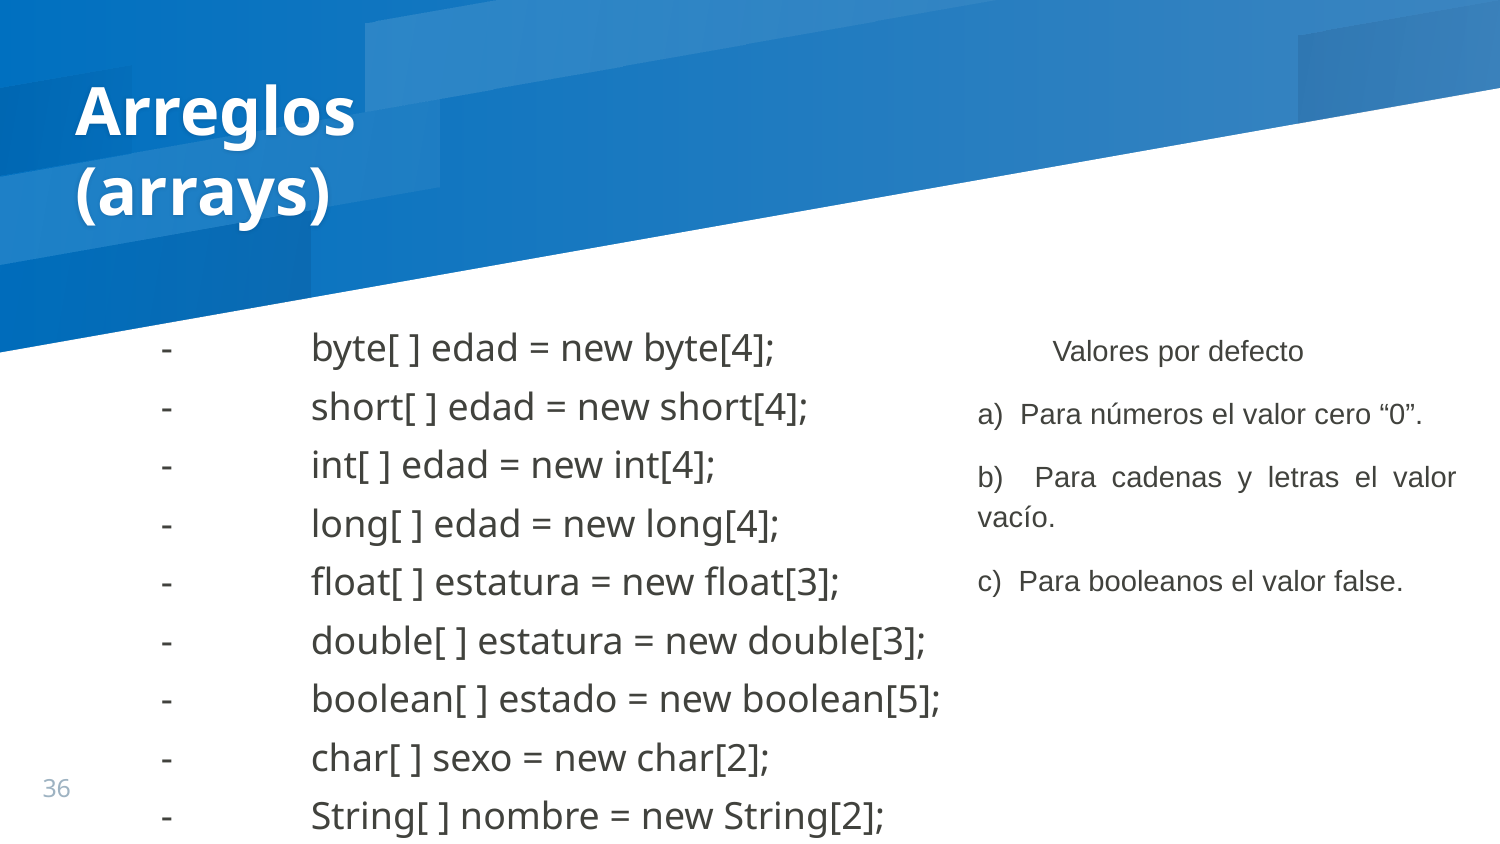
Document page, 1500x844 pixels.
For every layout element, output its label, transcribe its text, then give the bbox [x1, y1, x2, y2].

slide_number 36 [42, 766, 122, 807]
text_box - byte[ ] edad = new byte[4]; - short[ ] edad = new short[4]; - int[ ] edad = new int[4]; - long[ ] edad = new long[4]; - float[ ] estatura = new float[3]; - double[ ] estatura = new double[3]; - boolean[ ] estado = new boolean[5]; - char[ ] sexo = new char[2]; - String[ ] nombre = new String[2]; [83, 303, 963, 781]
title Arreglos (arrays) [75, 0, 975, 298]
text_box Valores por defecto a) Para números el valor cero “0”. b) Para cadenas y letras el valor vacío. c) Para booleanos el valor false. [962, 312, 1473, 702]
